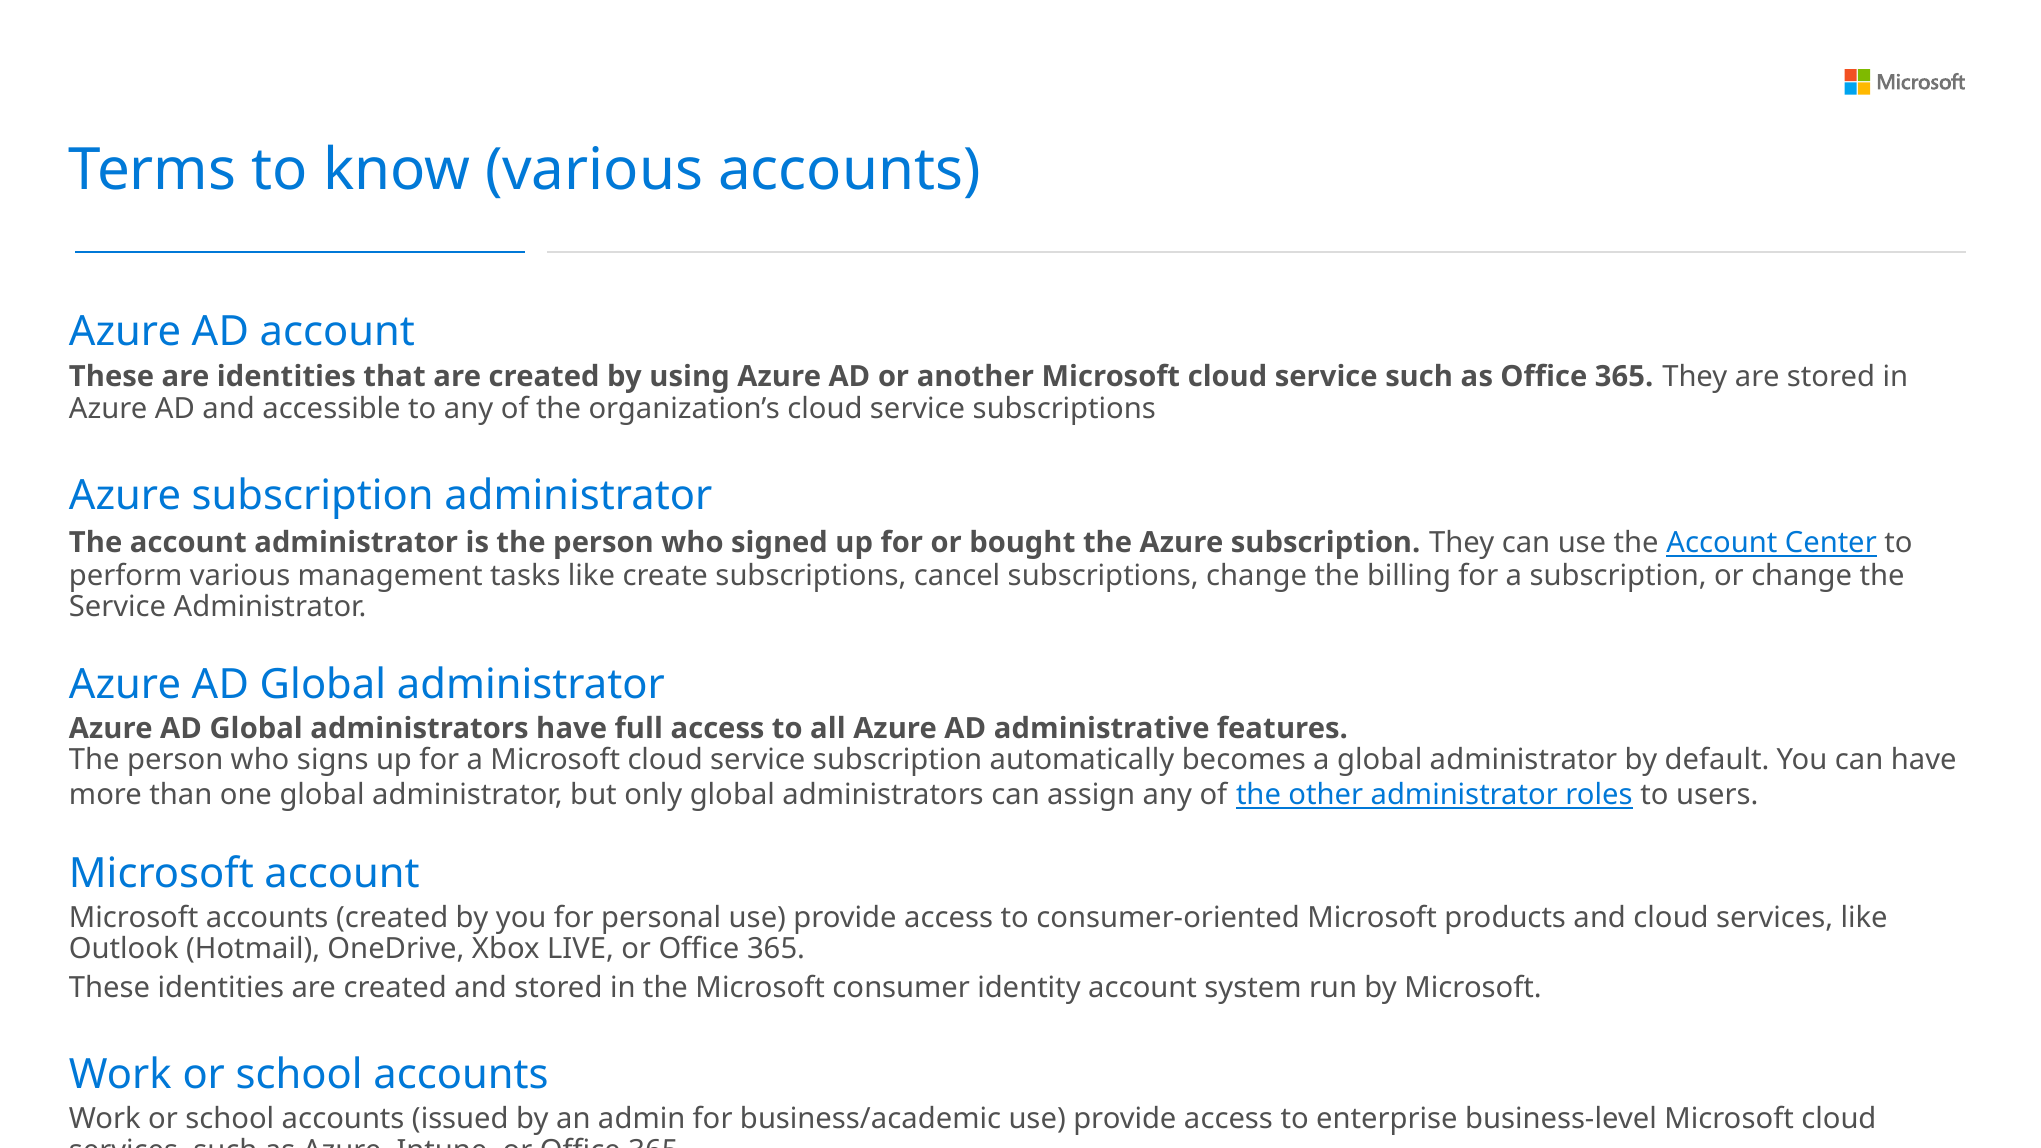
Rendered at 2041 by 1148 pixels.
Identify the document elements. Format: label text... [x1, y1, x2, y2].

list Terms to know (various accounts) [45, 120, 1968, 200]
text_box Azure AD account These are identities that are created by using Azure AD or another Microsoft cloud service such as Office 365. They are stored in Azure AD and accessible to any of the organization’s cloud service subscriptions Azure subscription administrator The account administrator is the person who signed up for or bought the Azure subscription. They can use the Account Center to perform various management tasks like create subscriptions, cancel subscriptions, change the billing for a subscription, or change the Service Administrator. Azure AD Global administrator Azure AD Global administrators have full access to all Azure AD administrative features. The person who signs up for a Microsoft cloud service subscription automatically becomes a global administrator by default. You can have more than one global administrator, but only global administrators can assign any of the other administrator roles to users. Microsoft account Microsoft accounts (created by you for personal use) provide access to consumer-oriented Microsoft products and cloud services, like Outlook (Hotmail), OneDrive, Xbox LIVE, or Office 365. These identities are created and stored in the Microsoft consumer identity account system run by Microsoft. Work or school accounts Work or school accounts (issued by an admin for business/academic use) provide access to enterprise business-level Microsoft cloud services, such as Azure, Intune, or Office 365. [45, 294, 1995, 1148]
